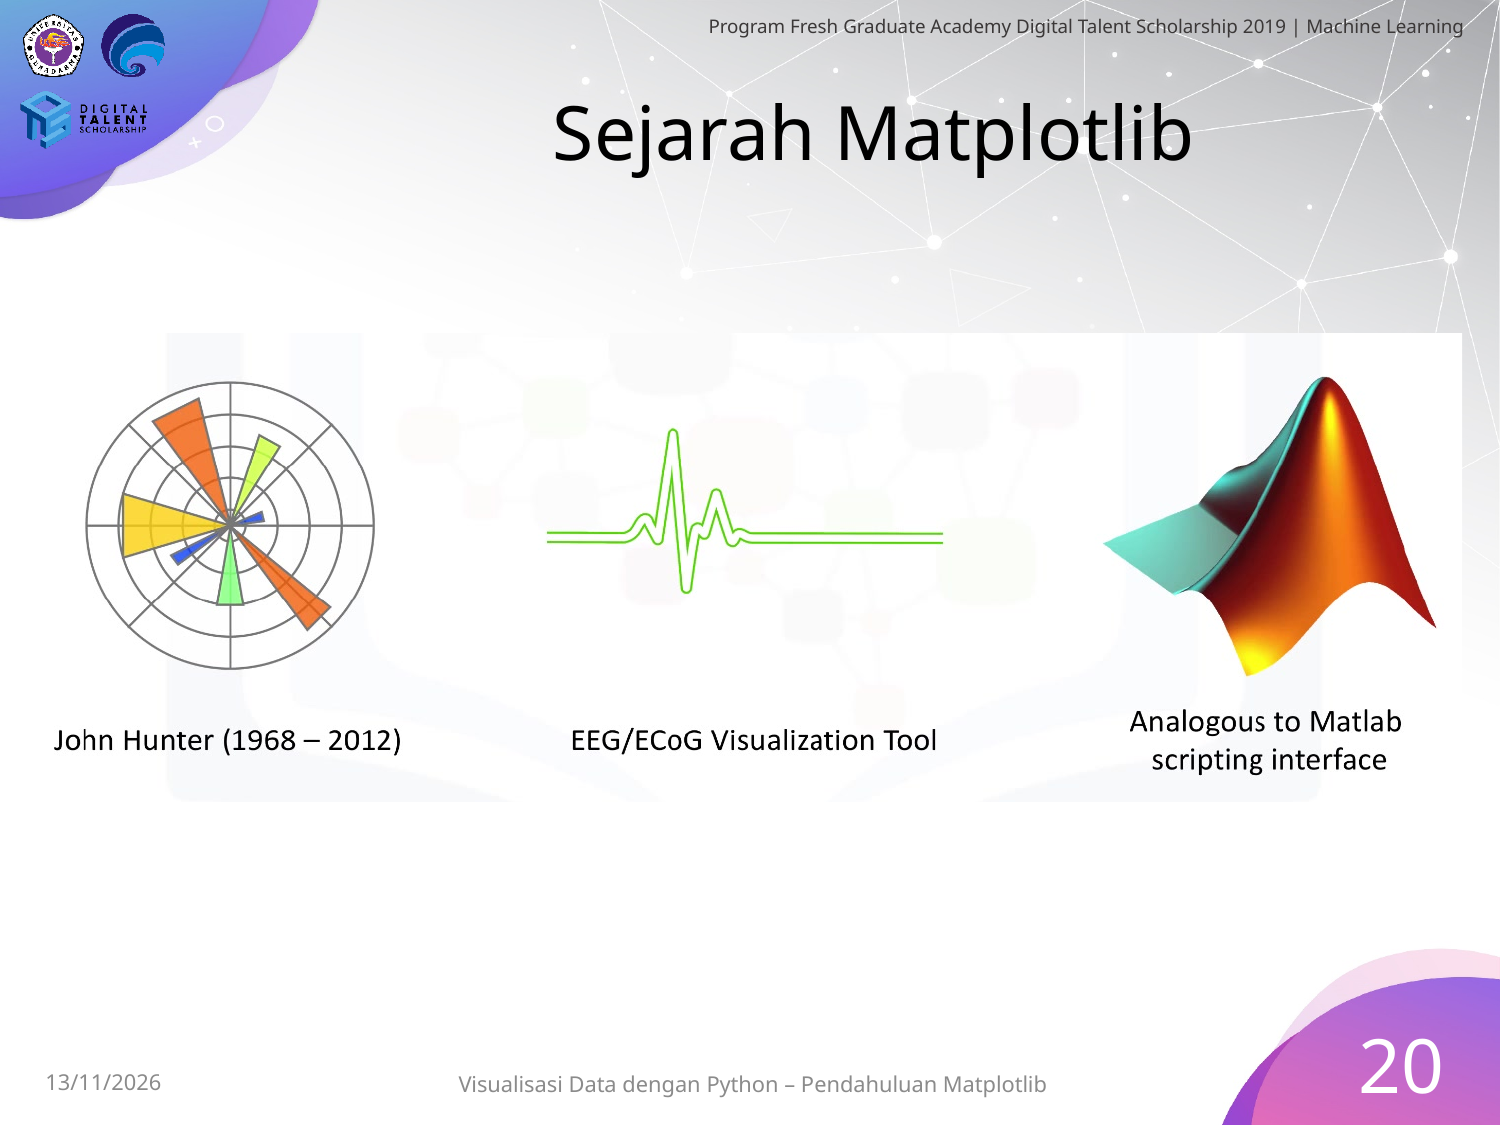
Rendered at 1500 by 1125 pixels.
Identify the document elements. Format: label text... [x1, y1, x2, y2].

slide_number 20 [1327, 1025, 1477, 1115]
picture [0, 0, 1500, 1125]
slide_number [30, 1053, 272, 1114]
title Sejarah Matplotlib [271, 66, 1477, 207]
footer Visualisasi Data dengan Python – Pendahuluan Matplotlib [386, 1053, 1121, 1114]
